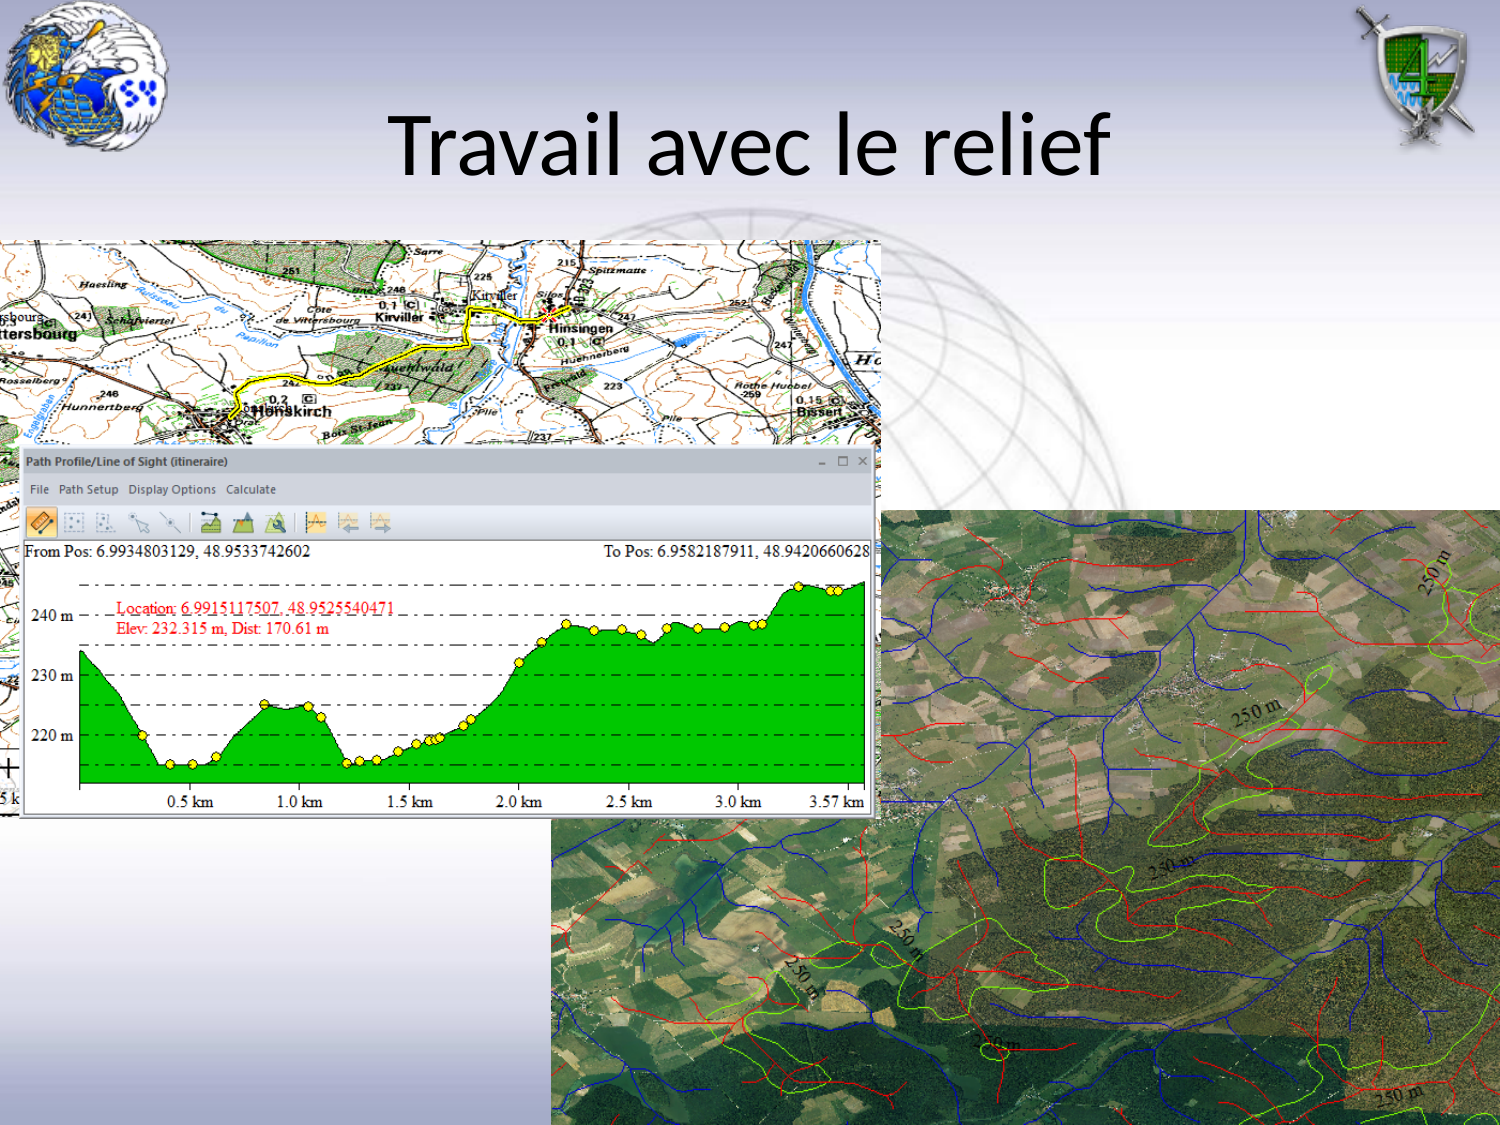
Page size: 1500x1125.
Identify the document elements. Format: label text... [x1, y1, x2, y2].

title Travail avec le relief [75, 45, 1425, 233]
picture [0, 0, 1500, 1125]
